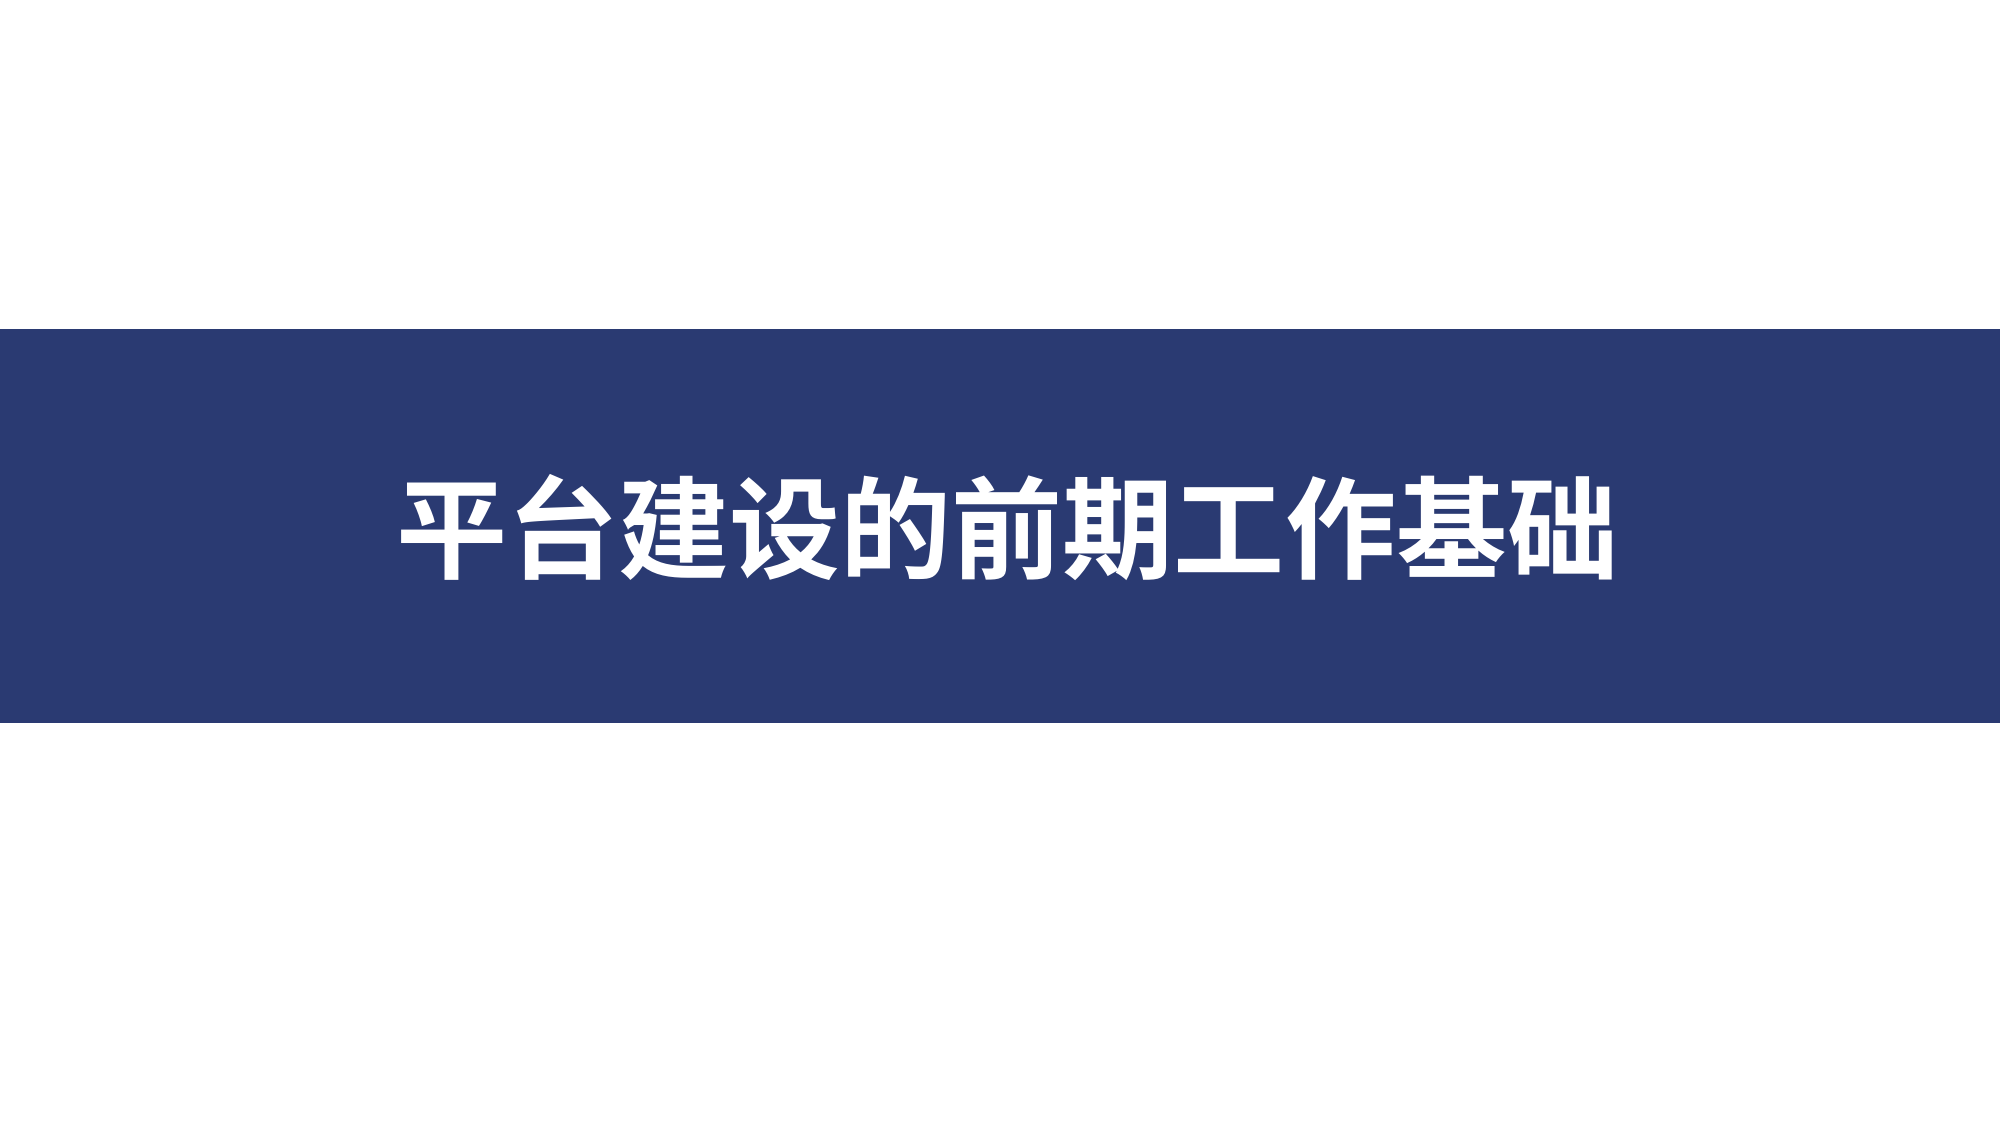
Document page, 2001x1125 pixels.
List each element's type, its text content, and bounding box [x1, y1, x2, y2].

title 平台建设的前期工作基础 [157, 414, 1858, 638]
